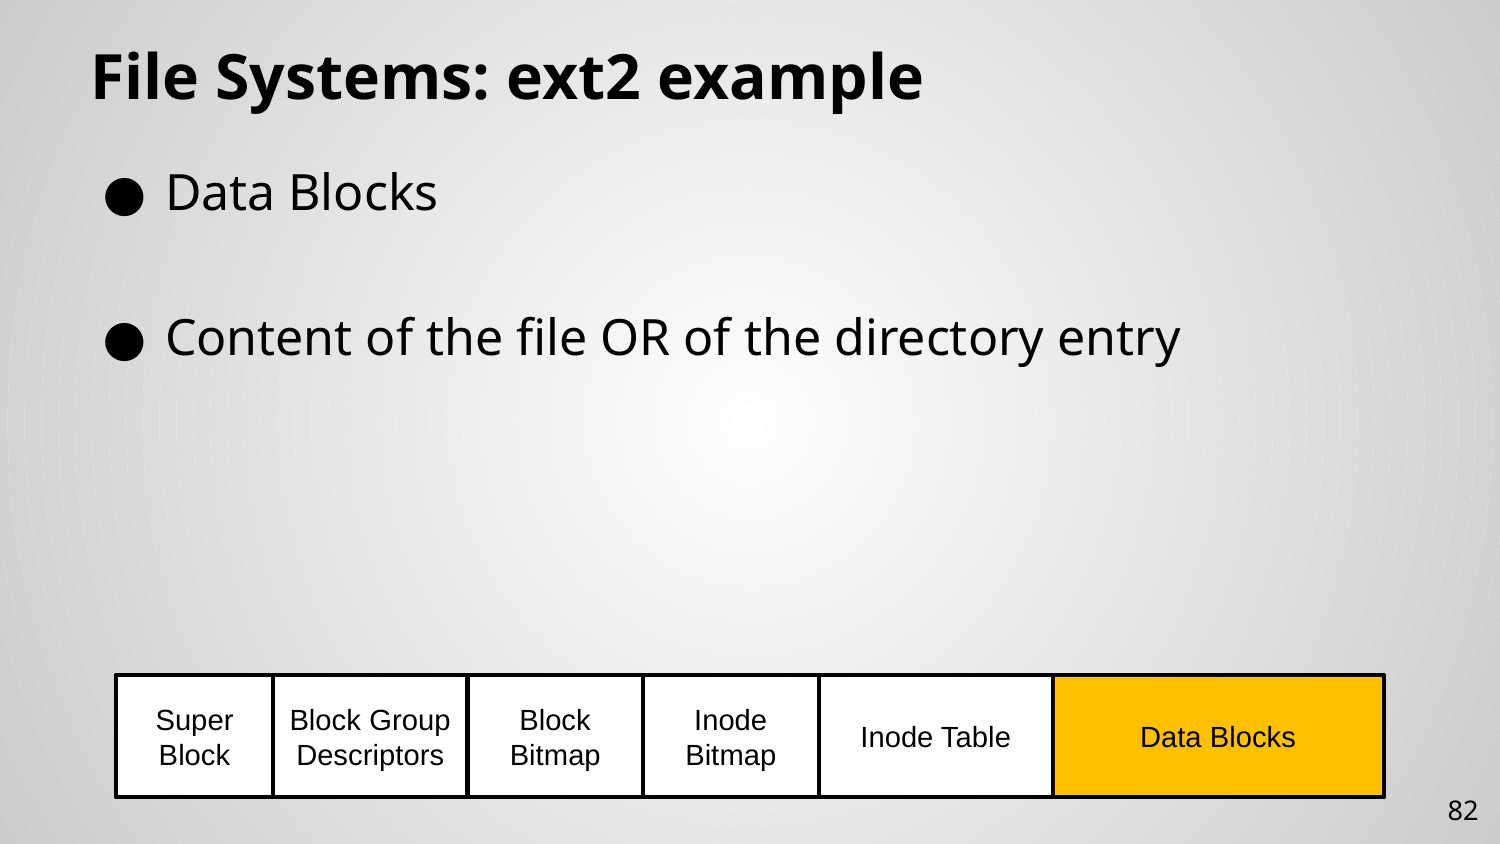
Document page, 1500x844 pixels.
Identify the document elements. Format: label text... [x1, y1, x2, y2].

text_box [115, 674, 1384, 798]
list Data Blocks Content of the file OR of the directory entry [75, 145, 1425, 808]
title File Systems: ext2 example [75, 33, 1425, 128]
slide_number 82 [1403, 779, 1494, 844]
